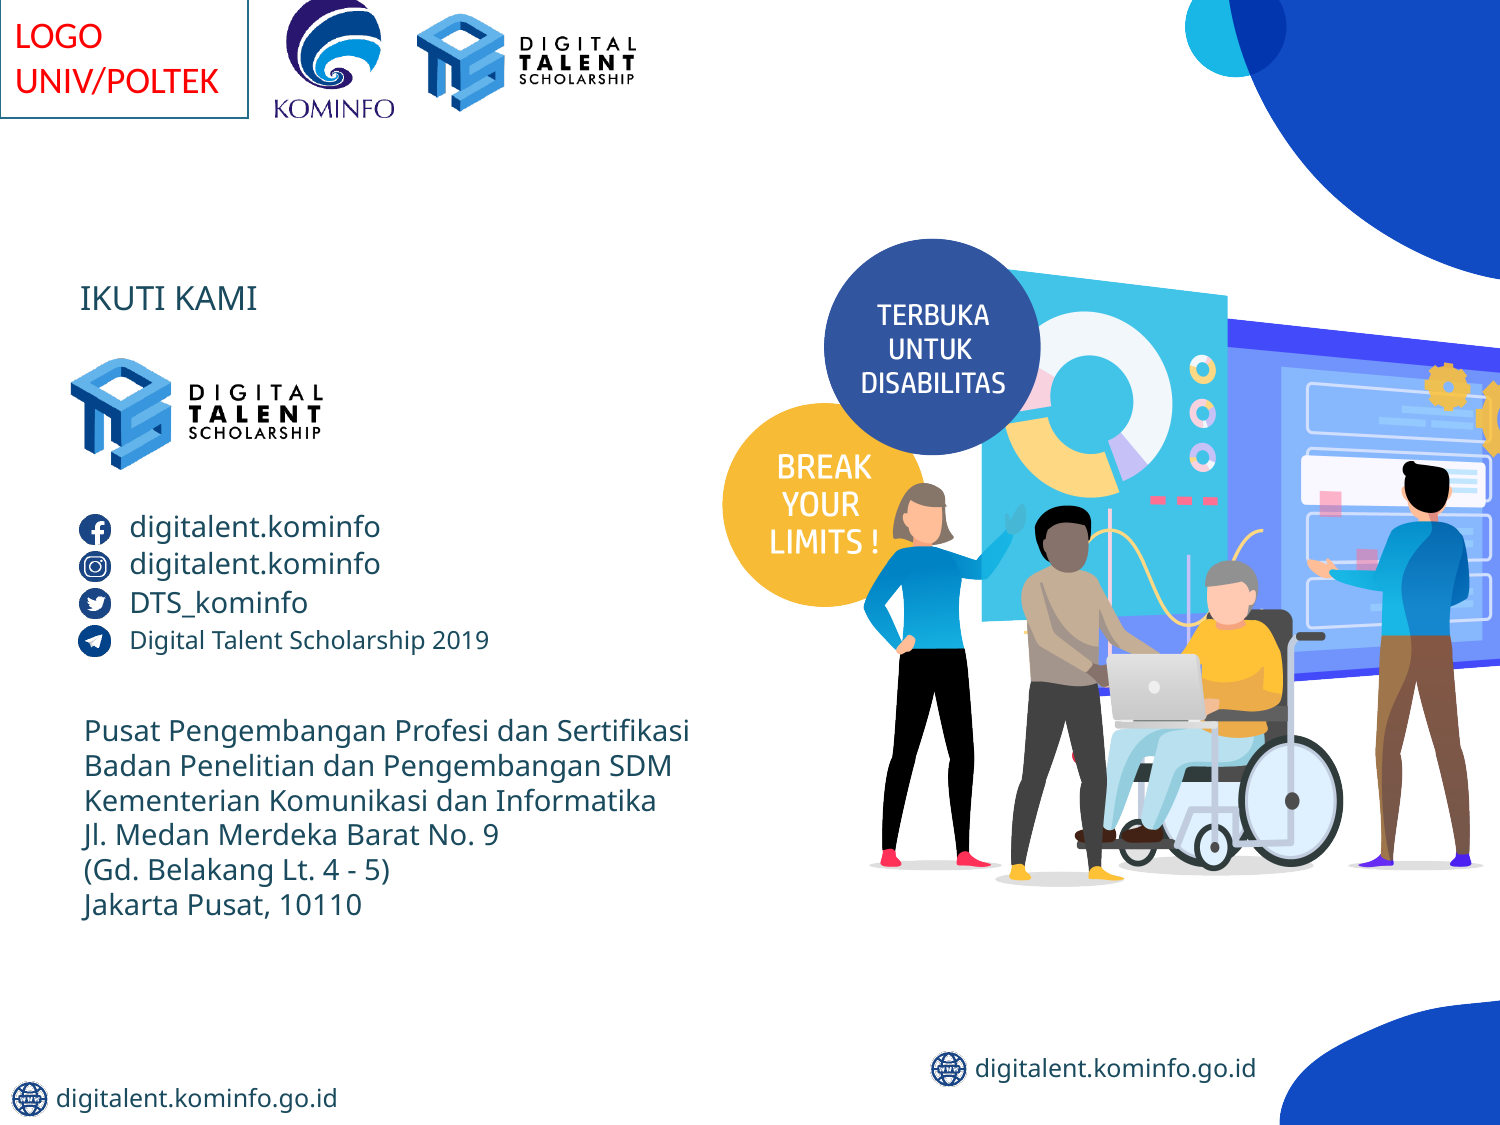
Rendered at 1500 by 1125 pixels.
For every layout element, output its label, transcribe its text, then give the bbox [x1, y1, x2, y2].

picture [275, 0, 394, 118]
text_box Pusat Pengembangan Profesi dan Sertifikasi Badan Penelitian dan Pengembangan SDM Kementerian Komunikasi dan Informatika Jl. Medan Merdeka Barat No. 9 (Gd. Belakang Lt. 4 - 5) Jakarta Pusat, 10110 [69, 704, 688, 929]
picture [399, 0, 661, 119]
picture [51, 336, 352, 479]
text_box IKUTI KAMI [65, 251, 365, 349]
picture [688, 0, 1500, 1125]
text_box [930, 1037, 1287, 1100]
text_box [78, 496, 525, 673]
picture [11, 1081, 48, 1117]
